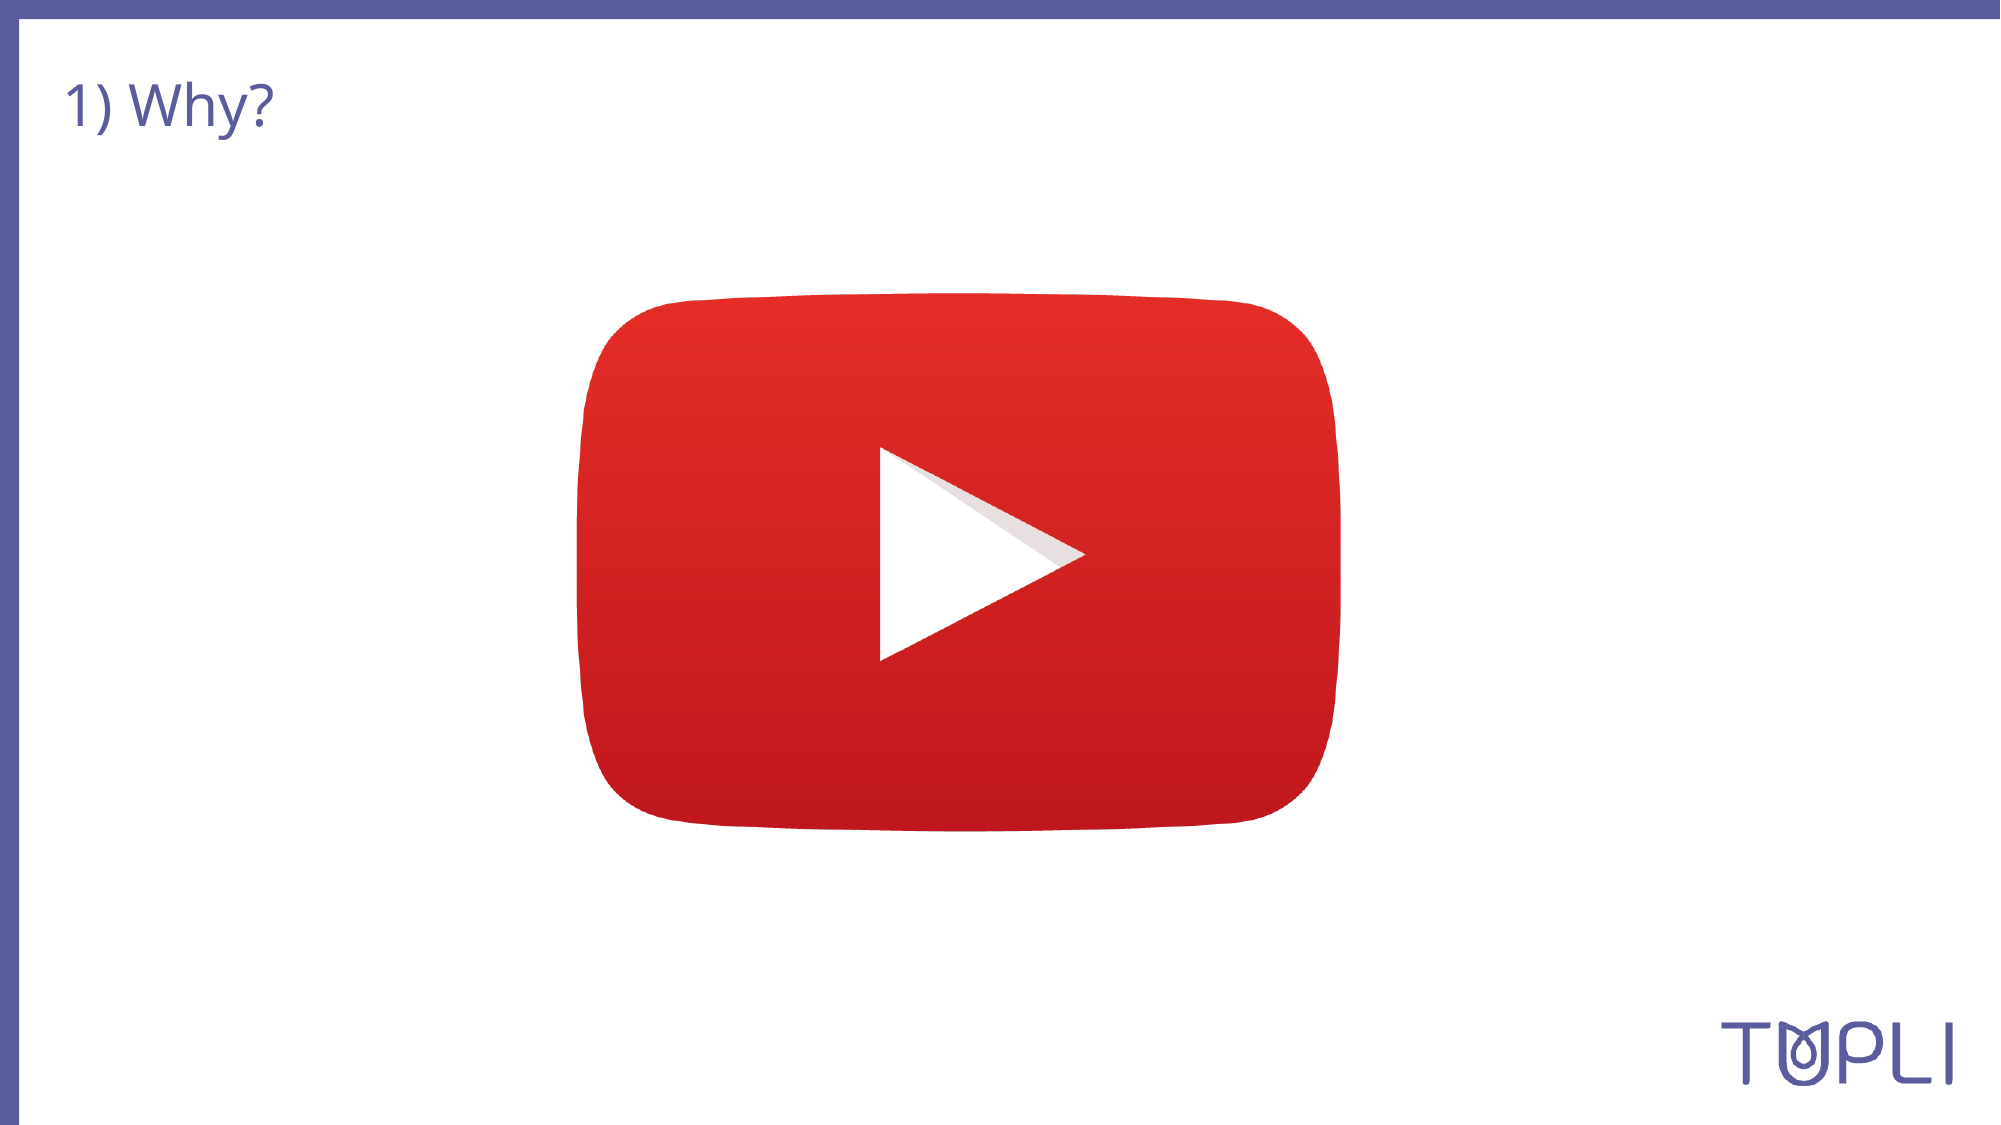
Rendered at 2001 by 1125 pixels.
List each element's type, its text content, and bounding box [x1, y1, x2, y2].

picture [575, 292, 1341, 832]
picture [1721, 1021, 1953, 1086]
text_box 1) Why? [47, 60, 466, 146]
